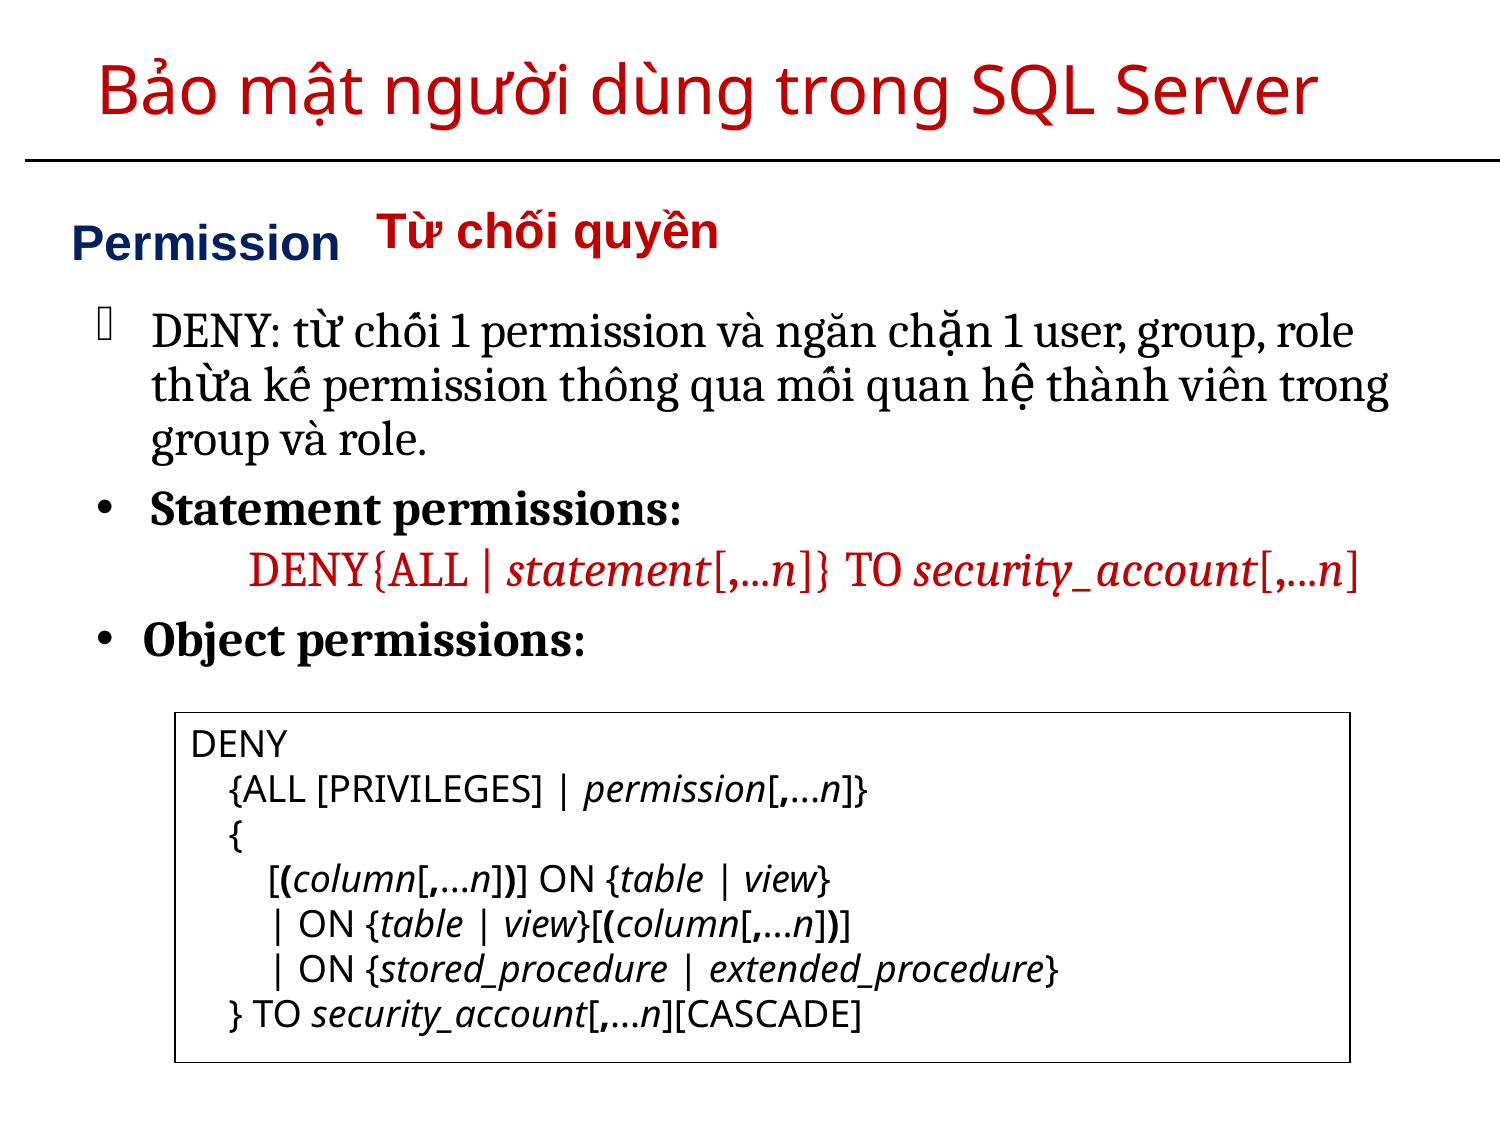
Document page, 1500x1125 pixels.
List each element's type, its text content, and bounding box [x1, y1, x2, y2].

text_box DENY: từ chối 1 permission và ngăn chặn 1 user, group, role thừa kế permission thông qua mối quan hệ thành viên trong group và role. Statement permissions: DENY{ALL | statement[,...n]} TO security_account[,...n] Object permissions: [81, 296, 1425, 1107]
title Bảo mật người dùng trong SQL Server [81, 24, 1425, 160]
text_box Permission [57, 190, 1126, 278]
text_box DENY {ALL [PRIVILEGES] | permission[,...n]} { [(column[,...n])] ON {table | view} | ON {table | view}[(column[,...n])] | ON {stored_procedure | extended_procedure} } TO security_account[,...n][CASCADE] [174, 712, 1350, 1063]
text_box Từ chối quyền [361, 190, 750, 266]
